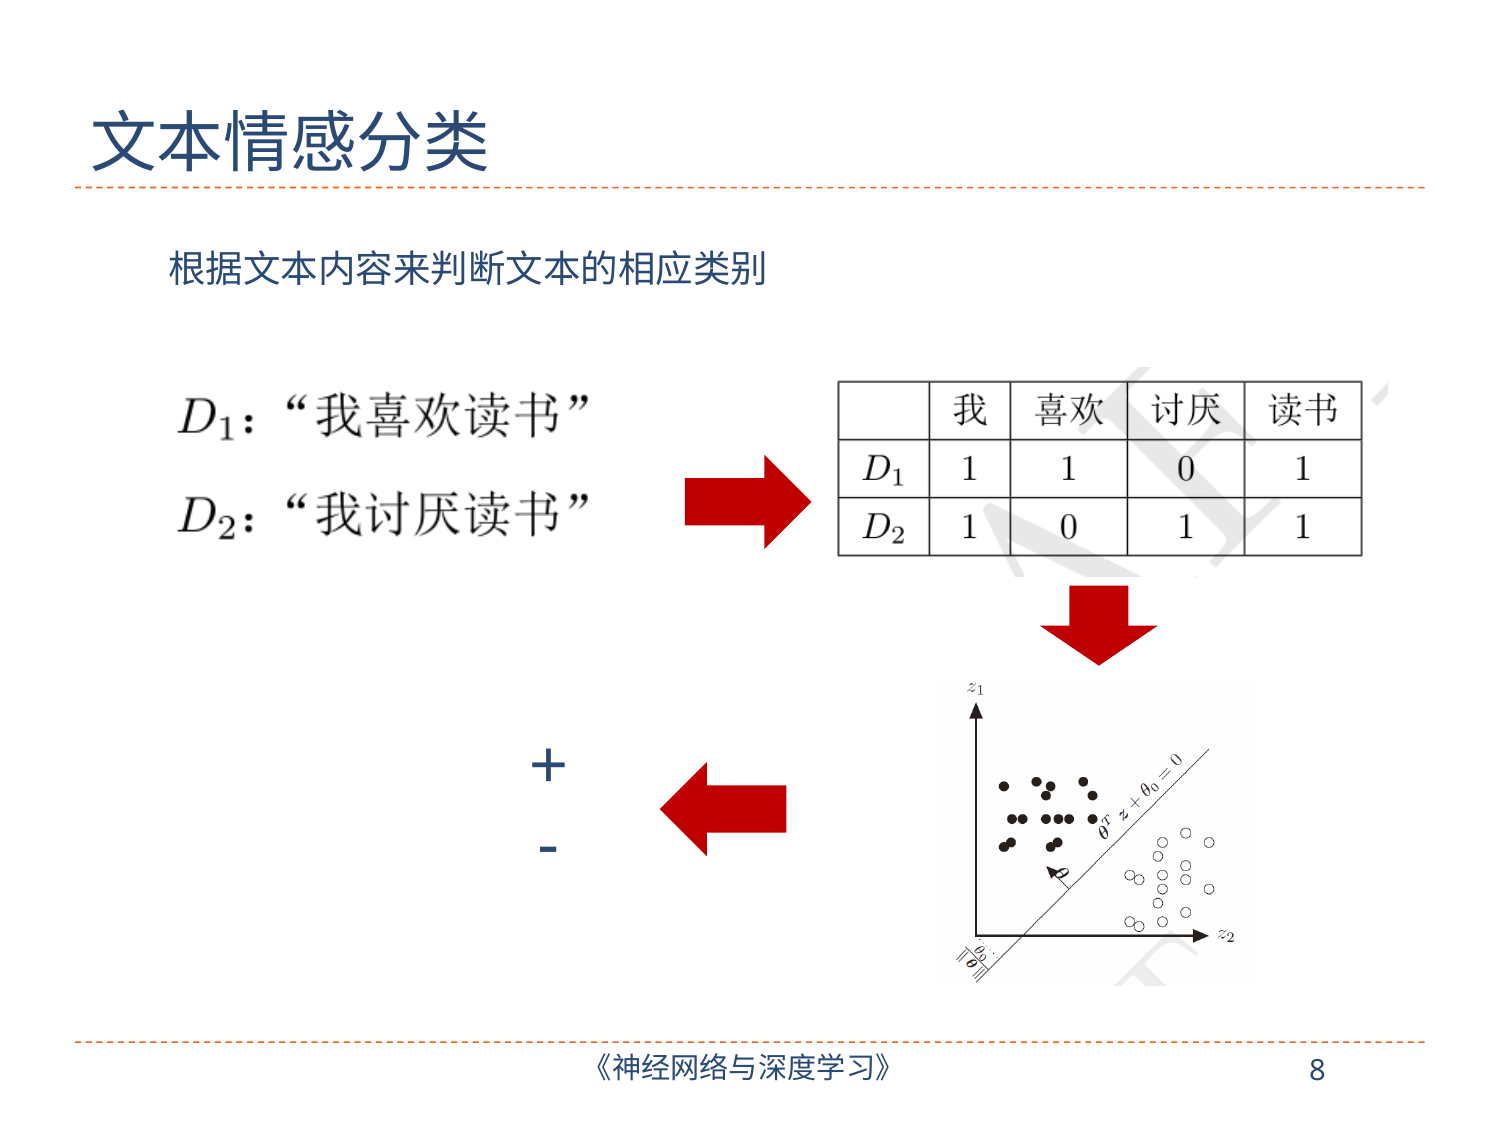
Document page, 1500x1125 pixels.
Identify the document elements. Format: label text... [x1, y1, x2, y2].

text_box [659, 761, 787, 857]
title 文本情感分类 [75, 24, 1425, 188]
text_box 根据文本内容来判断文本的相应类别 [153, 237, 784, 298]
text_box + - [514, 713, 583, 889]
picture [807, 367, 1388, 577]
text_box [1039, 590, 1158, 666]
picture [150, 367, 661, 560]
picture [933, 680, 1256, 986]
text_box [684, 454, 802, 550]
